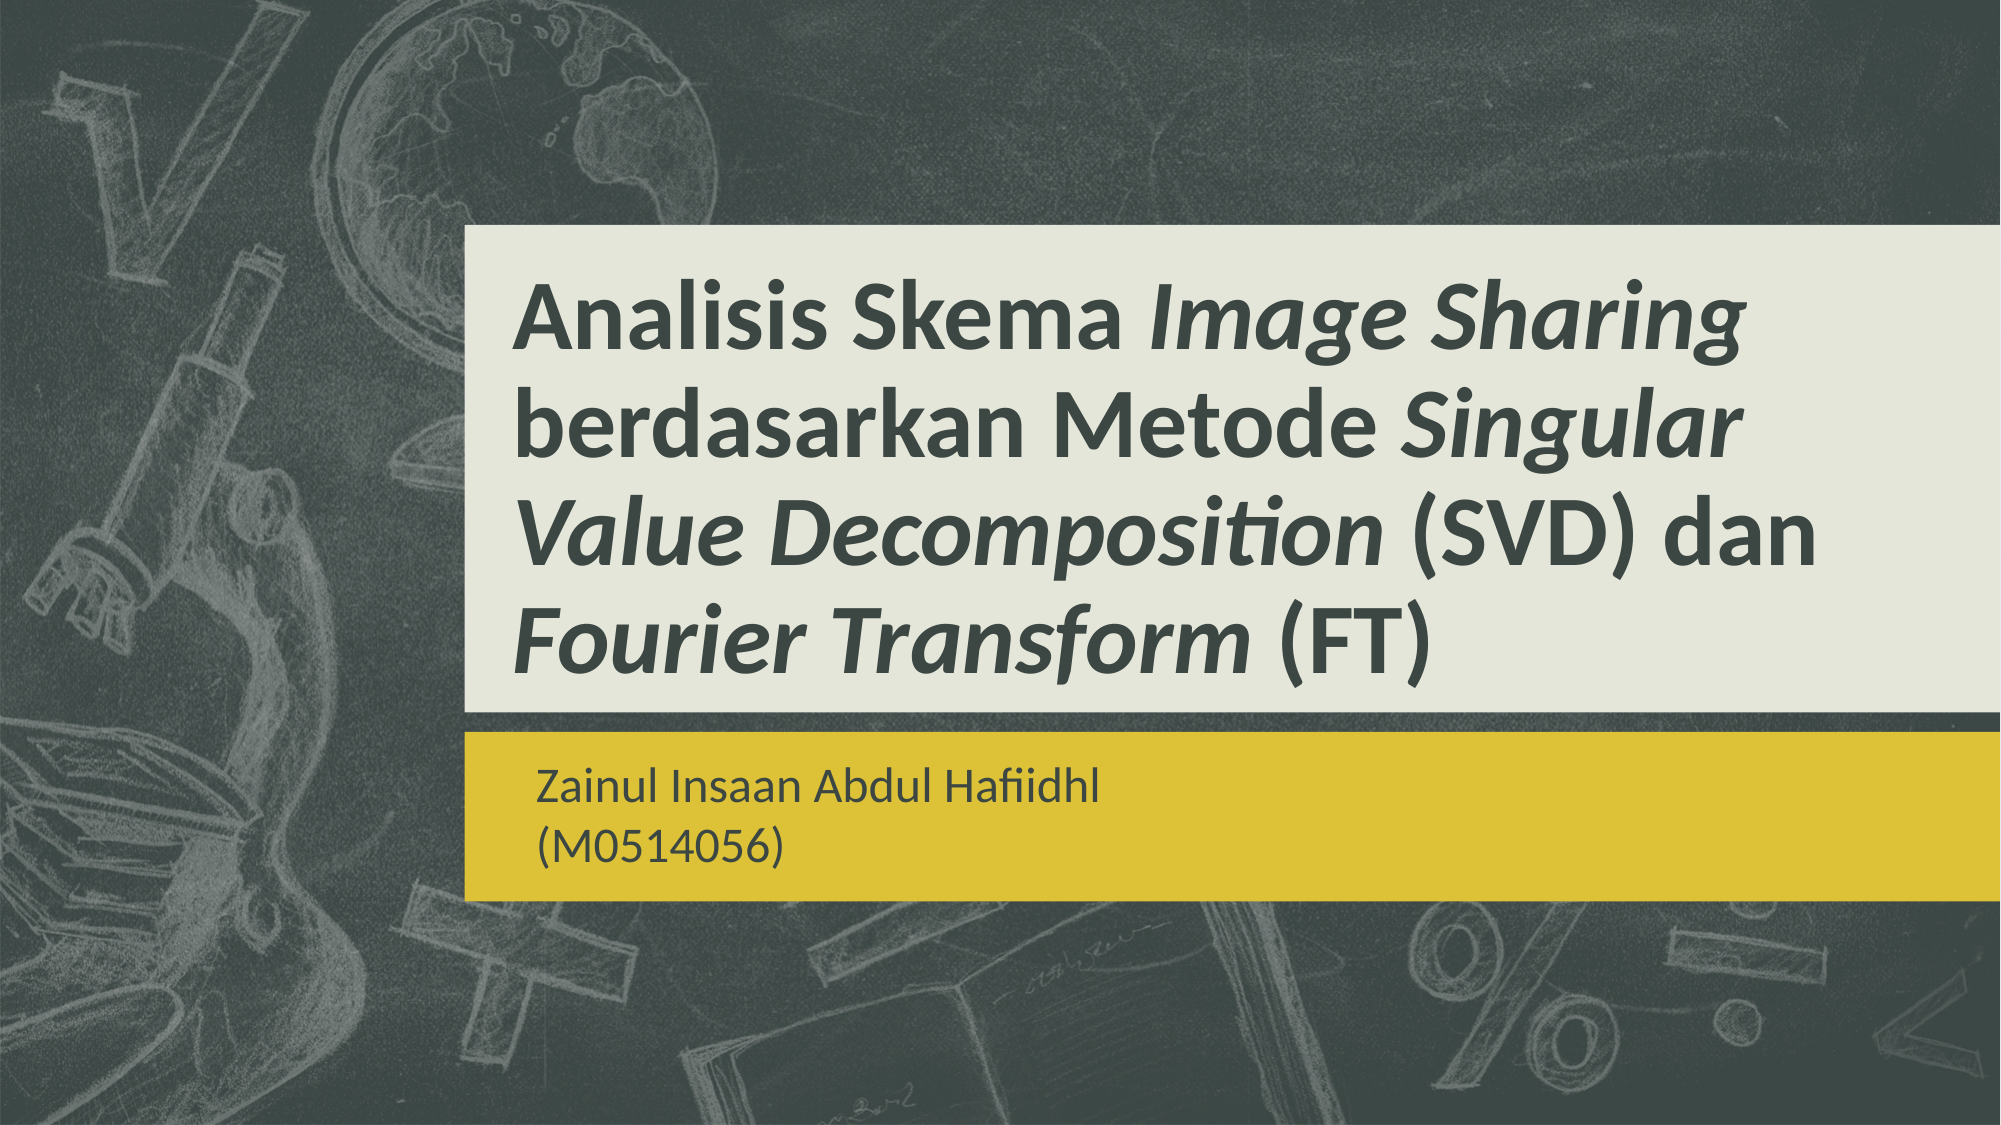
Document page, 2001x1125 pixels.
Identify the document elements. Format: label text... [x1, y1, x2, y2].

title Analisis Skema Image Sharing berdasarkan Metode Singular Value Decomposition (SVD) dan Fourier Transform (FT) [497, 241, 1939, 703]
subtitle Zainul Insaan Abdul Hafiidhl (M0514056) [520, 744, 1916, 887]
picture [0, 0, 2001, 1125]
